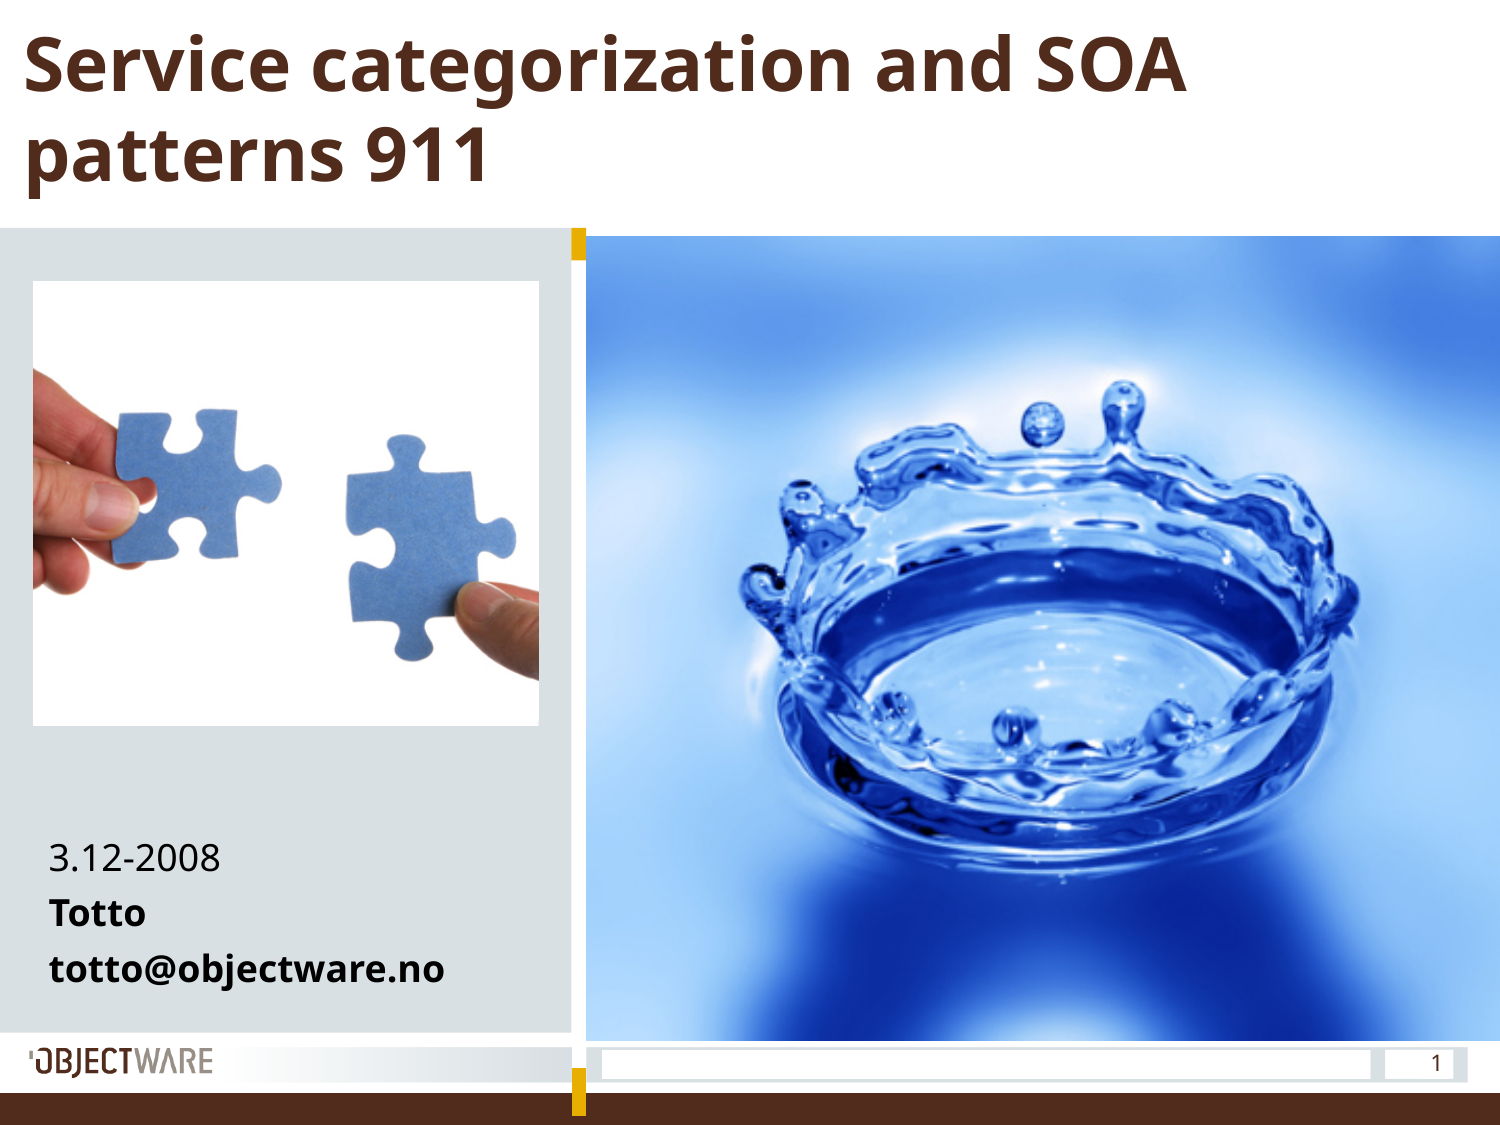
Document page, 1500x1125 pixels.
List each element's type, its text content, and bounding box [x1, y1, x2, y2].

picture [33, 281, 540, 726]
text_box 3.12-2008 Totto totto@objectware.no [33, 815, 580, 998]
title Service categorization and SOA patterns 911 [11, 11, 1488, 205]
picture [0, 236, 1500, 1125]
slide_number 1 [1376, 1049, 1459, 1080]
